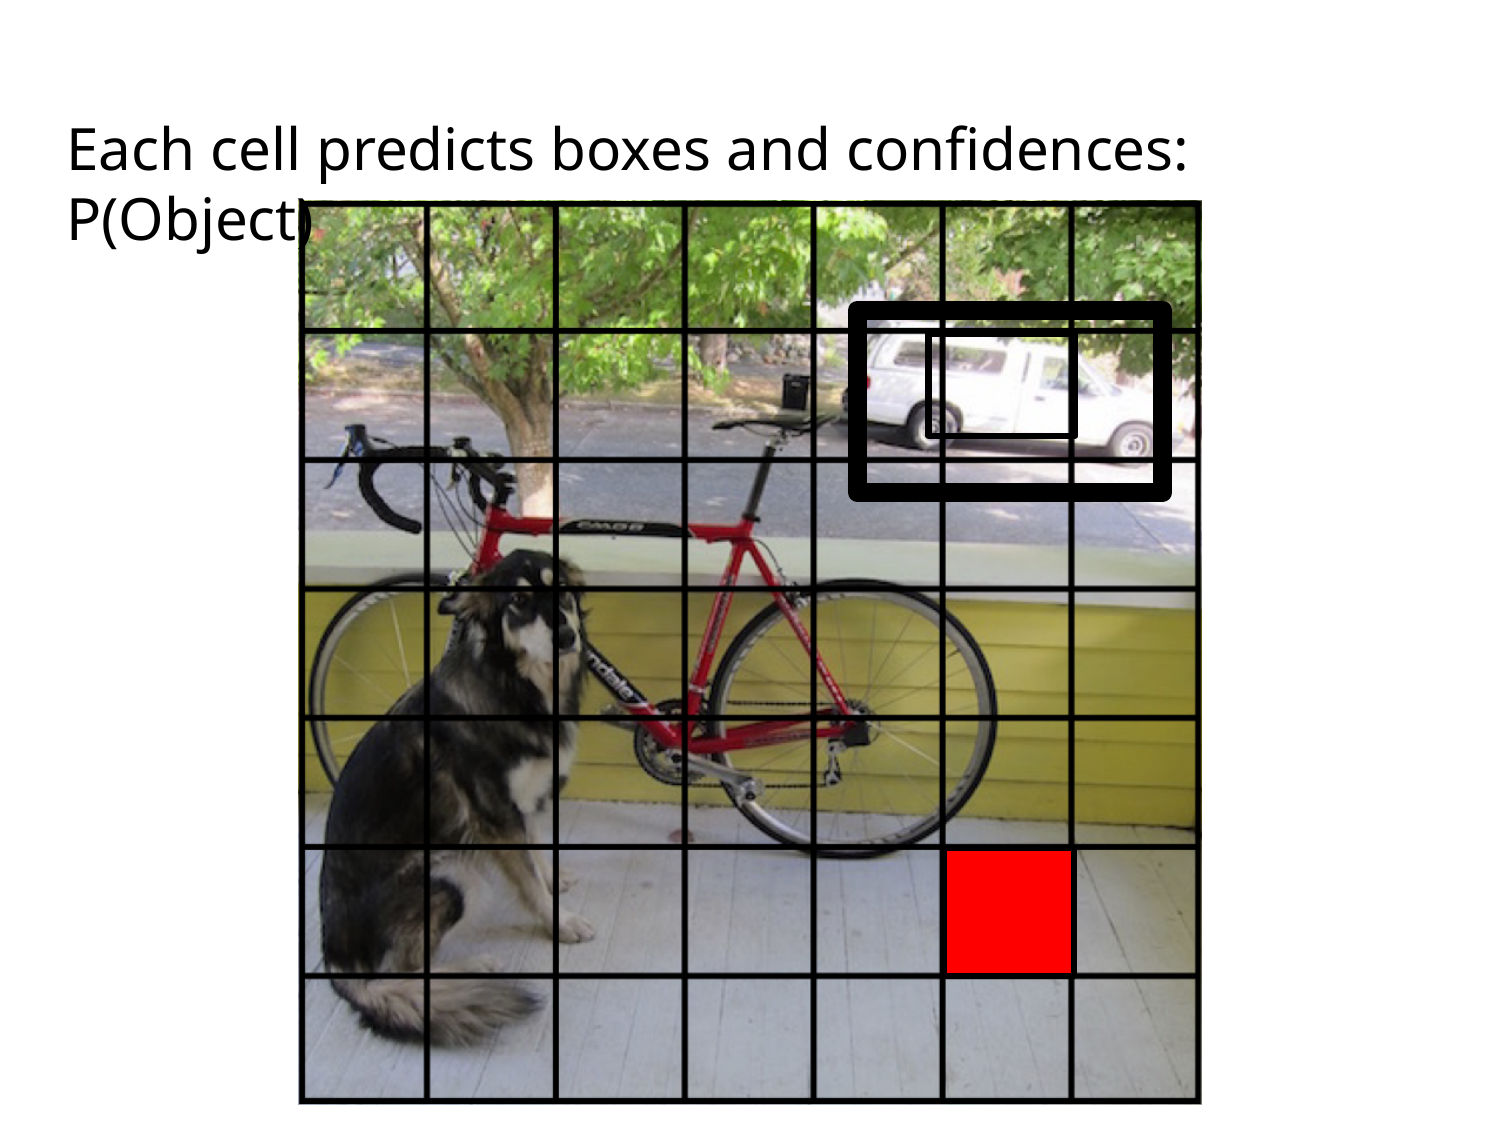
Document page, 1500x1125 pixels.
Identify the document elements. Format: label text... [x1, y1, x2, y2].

title Each cell predicts boxes and confidences: P(Object) [51, 97, 1449, 223]
picture [297, 200, 1203, 1105]
